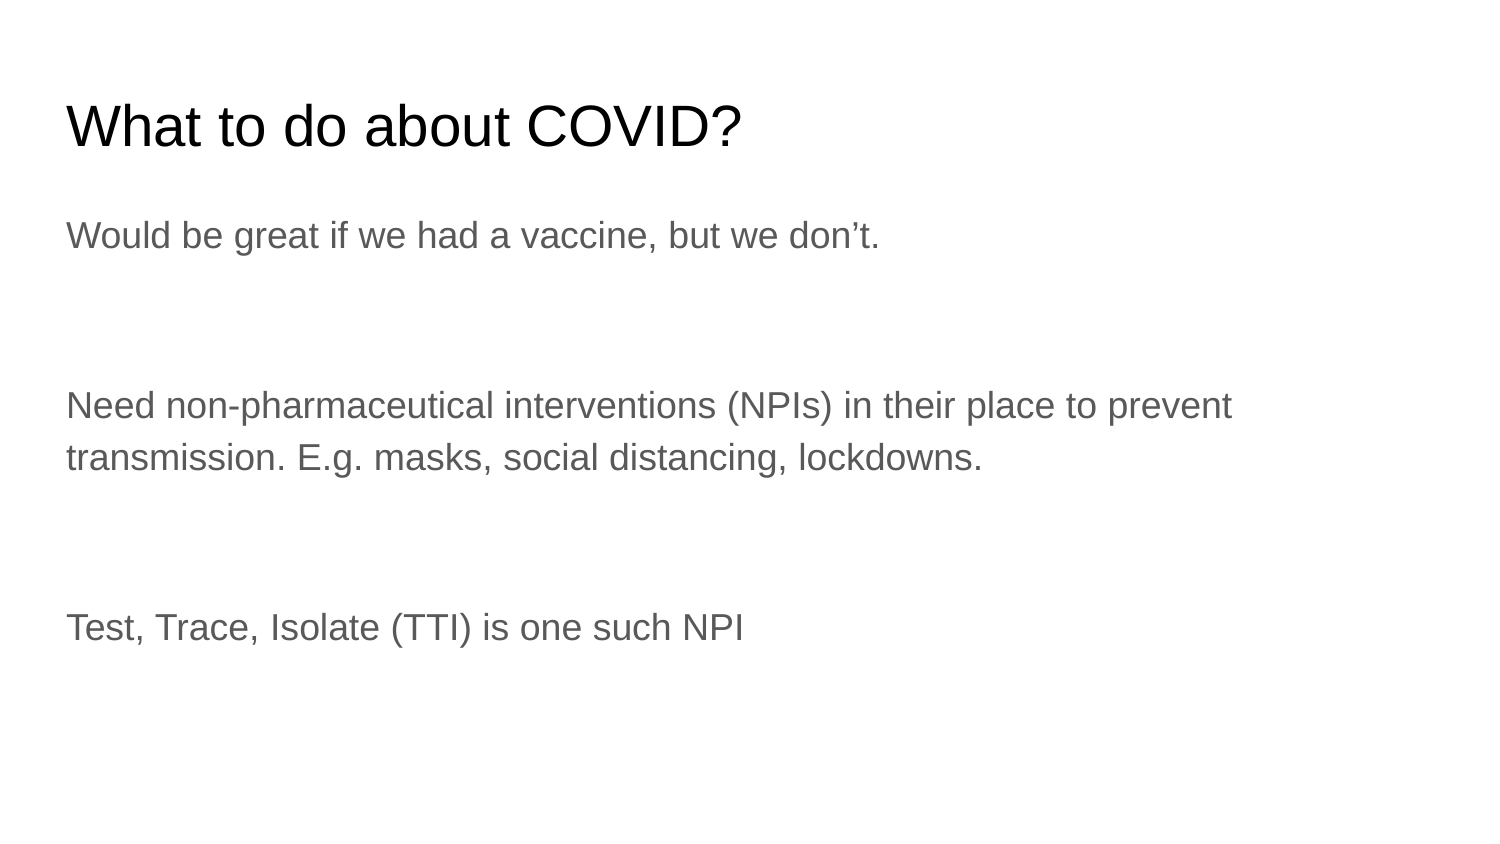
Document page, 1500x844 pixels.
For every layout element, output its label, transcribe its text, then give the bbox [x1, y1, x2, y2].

title What to do about COVID? [51, 72, 1449, 167]
list Would be great if we had a vaccine, but we don’t. Need non-pharmaceutical interventions (NPIs) in their place to prevent transmission. E.g. masks, social distancing, lockdowns. Test, Trace, Isolate (TTI) is one such NPI [51, 189, 1449, 750]
